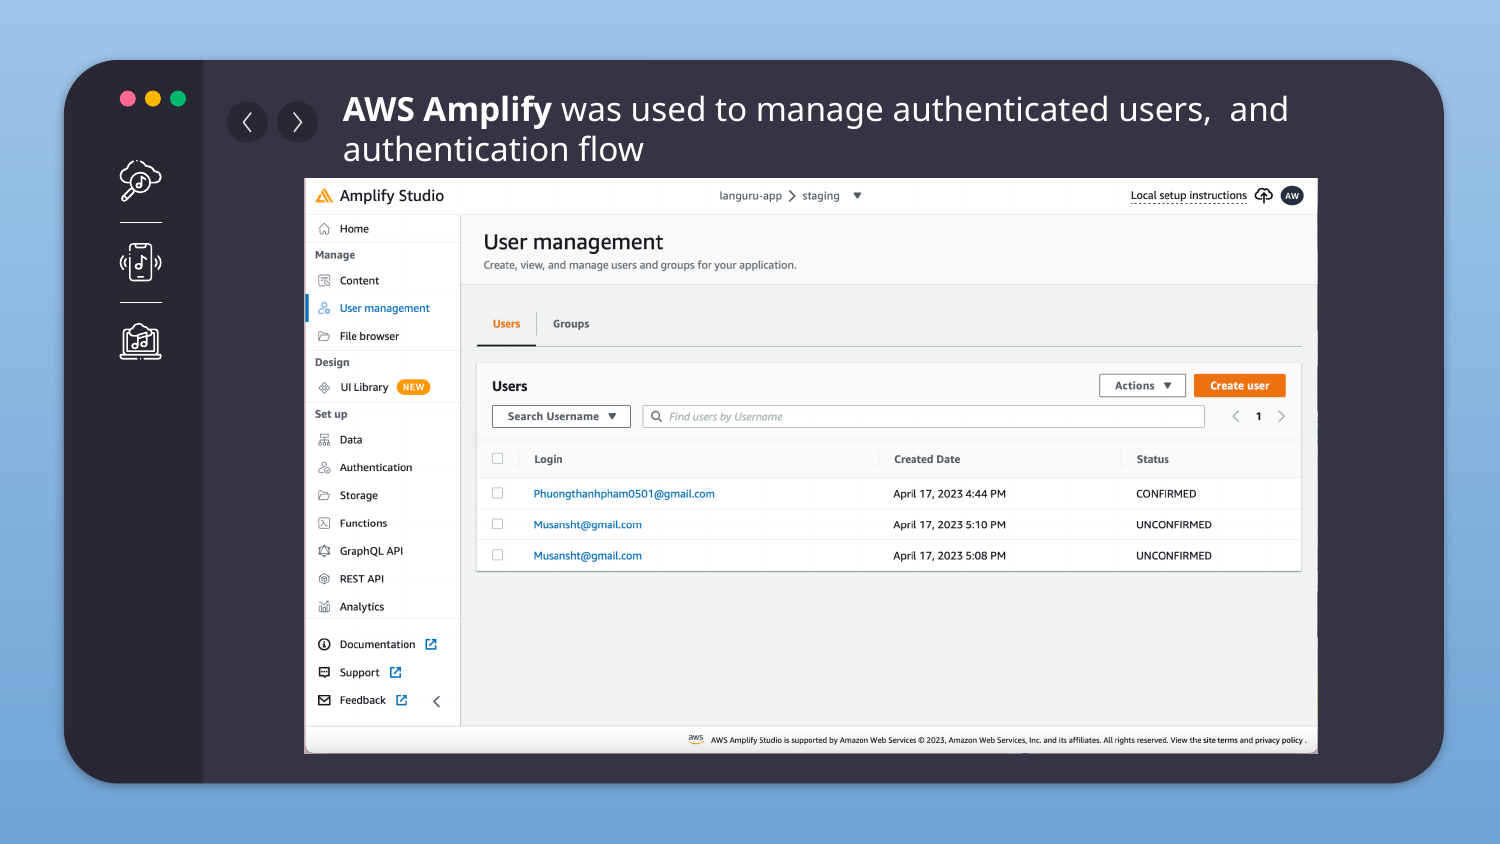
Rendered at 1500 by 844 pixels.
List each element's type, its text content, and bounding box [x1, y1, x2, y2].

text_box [118, 90, 319, 360]
title AWS Amplify was used to manage authenticated users, and authentication flow [327, 88, 1382, 167]
picture [304, 178, 1318, 754]
